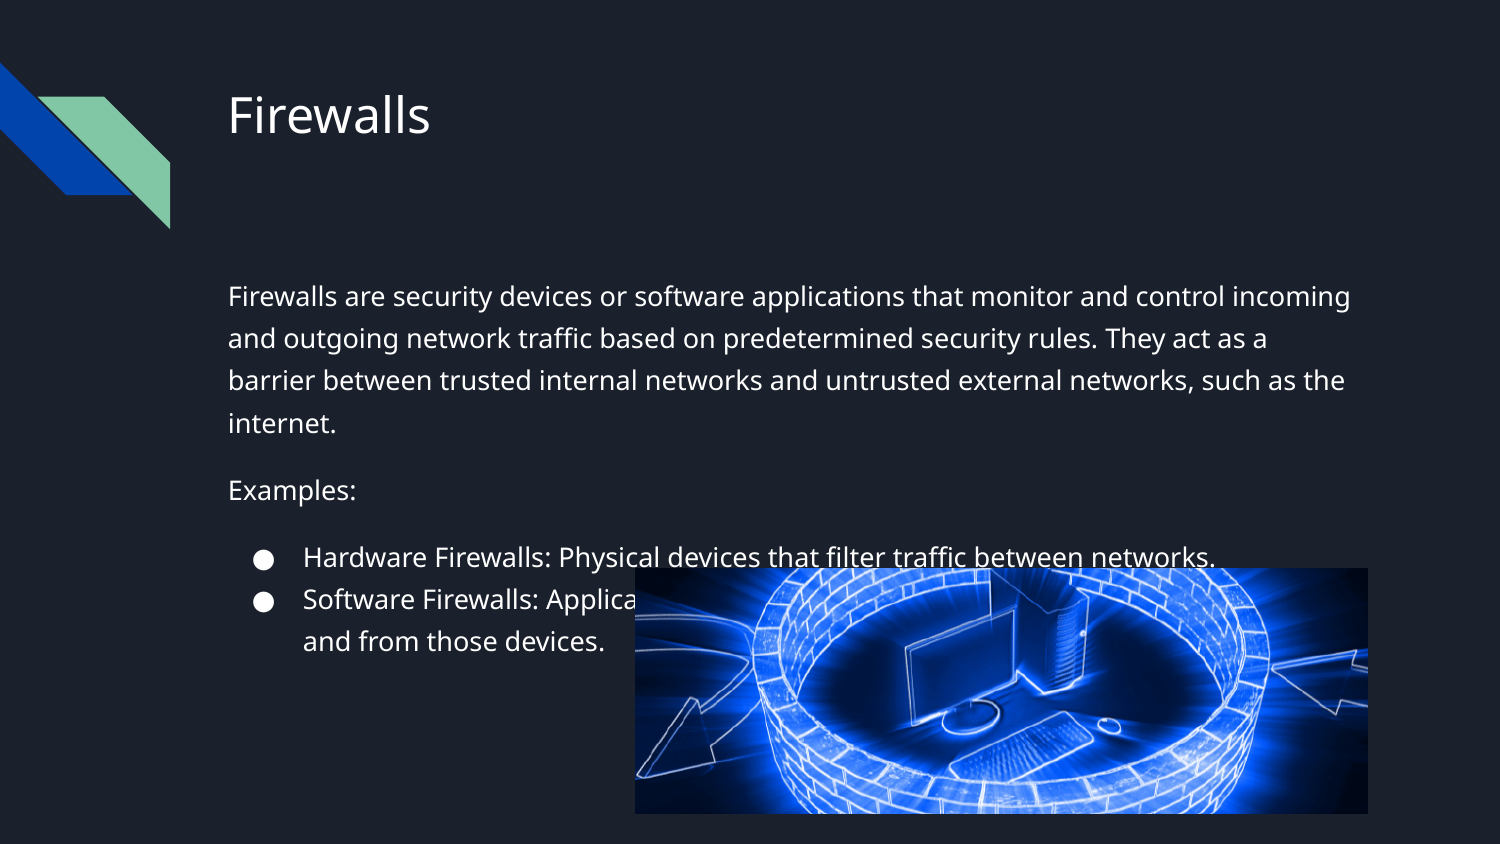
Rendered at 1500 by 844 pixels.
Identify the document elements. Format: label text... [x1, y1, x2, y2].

list Firewalls are security devices or software applications that monitor and control incoming and outgoing network traffic based on predetermined security rules. They act as a barrier between trusted internal networks and untrusted external networks, such as the internet. Examples: Hardware Firewalls: Physical devices that filter traffic between networks. Software Firewalls: Applications installed on individual devices to control traffic to and from those devices. [212, 257, 1368, 735]
title Firewalls [212, 64, 1368, 215]
picture [635, 568, 1368, 814]
